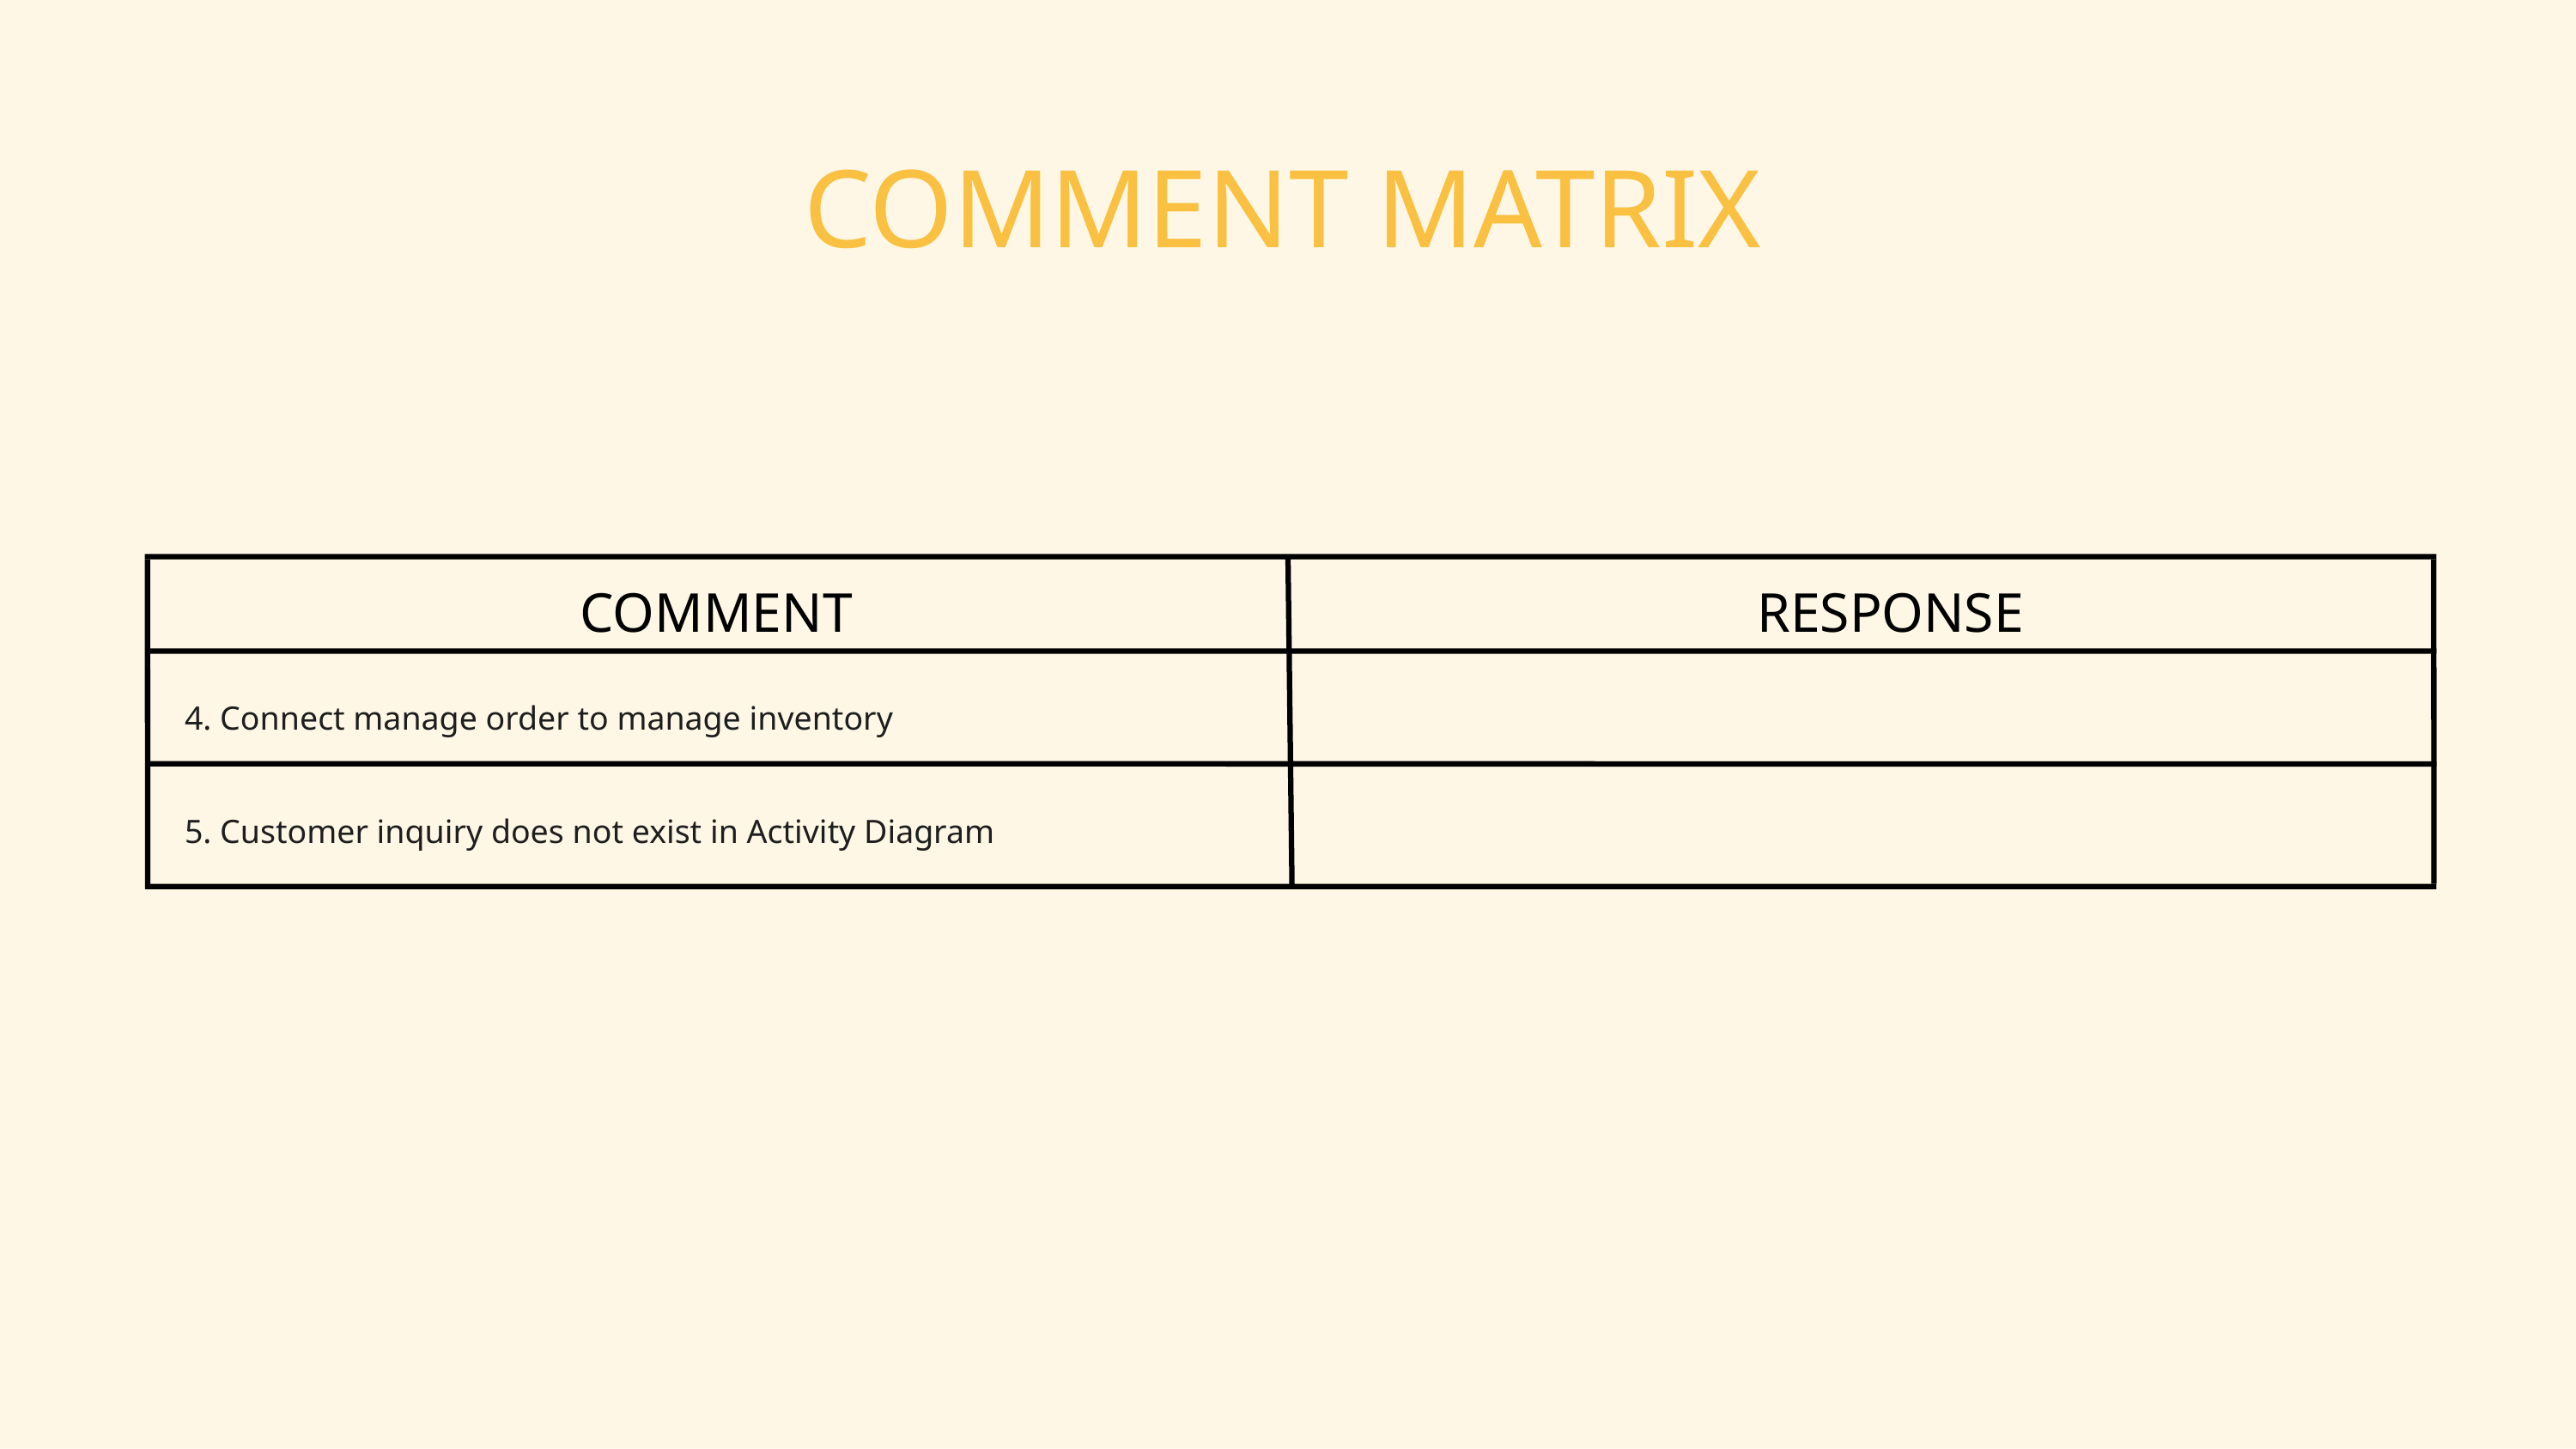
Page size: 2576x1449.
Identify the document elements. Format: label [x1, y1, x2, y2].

text_box [0, 0, 2576, 1449]
